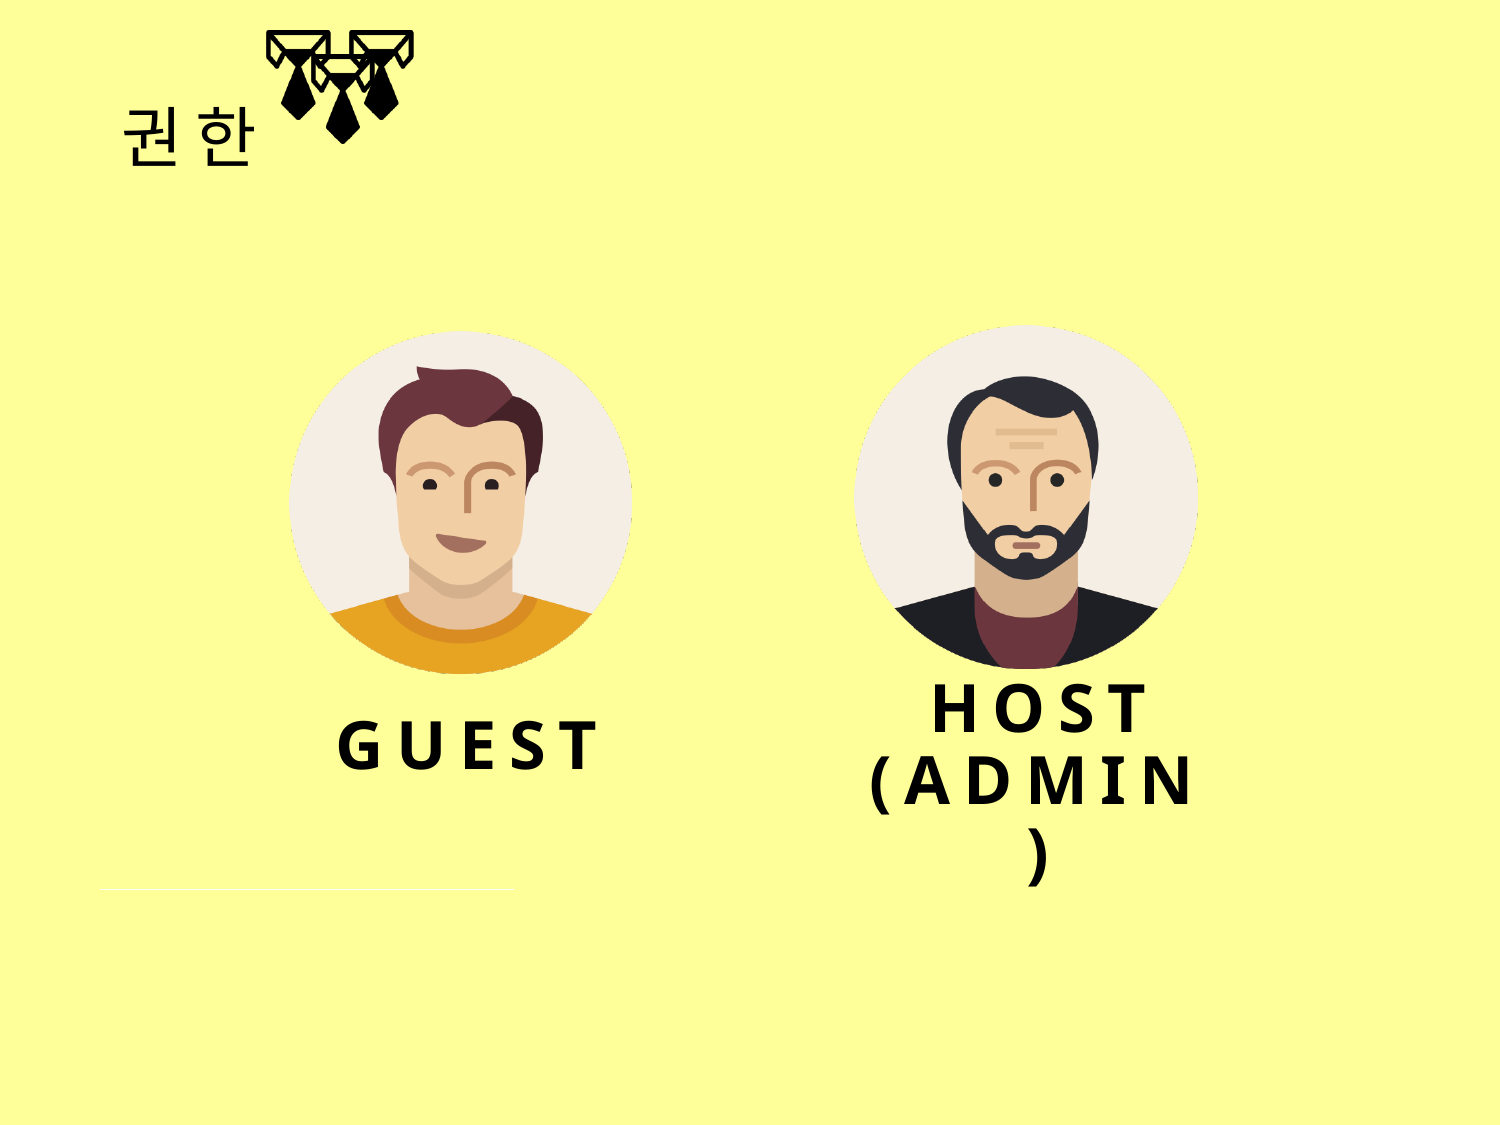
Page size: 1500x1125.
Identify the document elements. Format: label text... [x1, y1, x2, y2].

text_box HOST (ADMIN) [866, 714, 1210, 851]
picture [854, 325, 1198, 669]
picture [289, 331, 633, 675]
text_box GUEST [324, 683, 609, 816]
picture [253, 30, 426, 144]
text_box 권 한 [41, 88, 337, 184]
